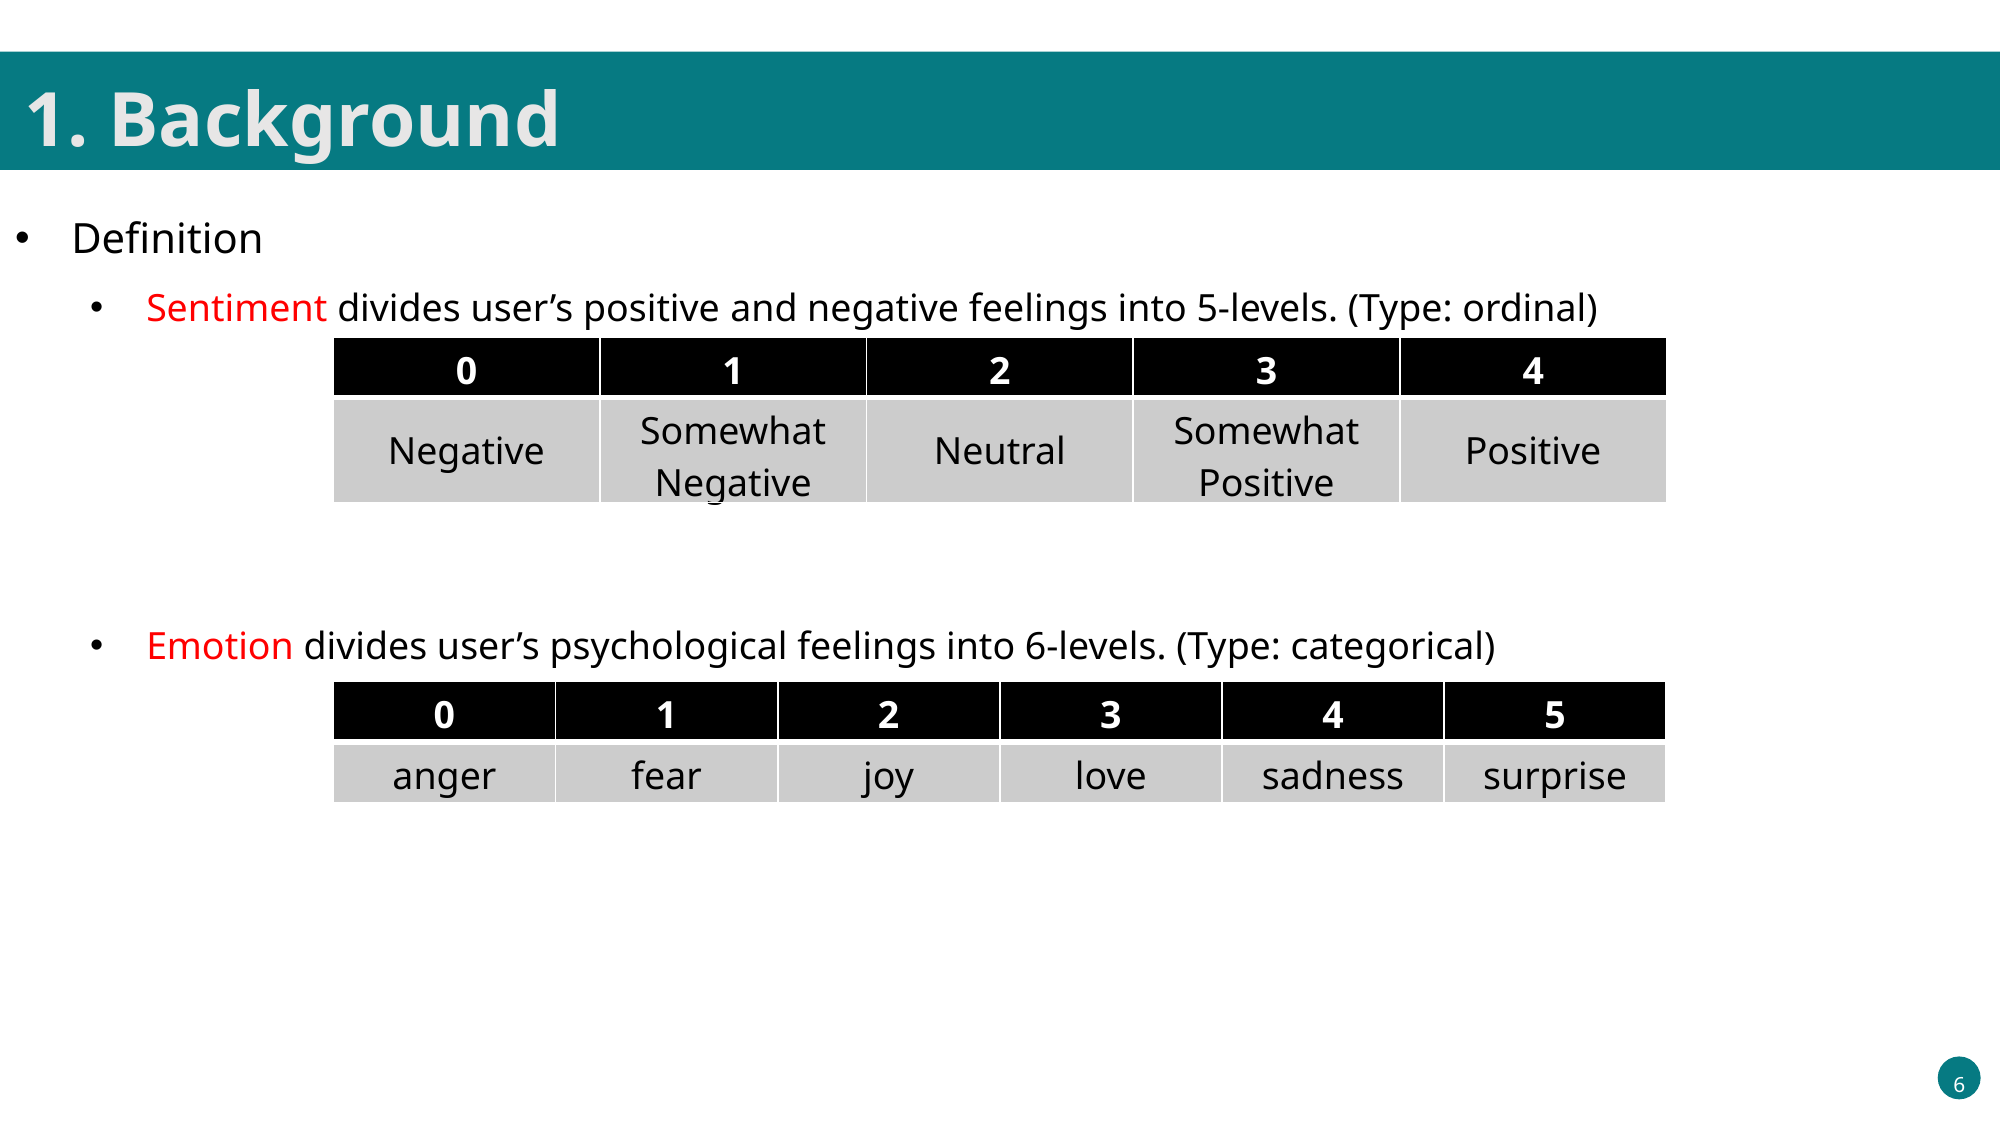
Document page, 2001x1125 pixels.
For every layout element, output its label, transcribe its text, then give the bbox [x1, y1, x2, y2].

table_header 3 [1134, 338, 1399, 395]
table_cell Positive [1401, 400, 1666, 502]
text_box [0, 51, 2000, 171]
table_header 0 [334, 682, 555, 739]
table_header 4 [1223, 682, 1443, 739]
table_cell Neutral [867, 400, 1132, 502]
table_cell Somewhat Negative [601, 400, 866, 502]
text_box Definition Sentiment divides user’s positive and negative feelings into 5-levels. (Type: ordinal) Emotion divides user’s psychological feelings into 6-levels. (Type: categorical) [0, 179, 2000, 1113]
table_header 2 [867, 338, 1132, 395]
table_header 4 [1401, 338, 1666, 395]
table_cell fear [556, 745, 777, 802]
table_cell anger [334, 745, 555, 802]
table_cell joy [779, 745, 999, 802]
table_header 3 [1001, 682, 1221, 739]
table_header 2 [779, 682, 999, 739]
table_header 1 [601, 338, 866, 395]
table_header 1 [556, 682, 777, 739]
table_cell sadness [1223, 745, 1443, 802]
table_cell Somewhat Positive [1134, 400, 1399, 502]
table_cell Negative [334, 400, 599, 502]
table_cell surprise [1445, 745, 1665, 802]
table_header 5 [1445, 682, 1665, 739]
table_header 0 [334, 338, 599, 395]
text_box 1. Background [10, 19, 2000, 169]
table_cell love [1001, 745, 1221, 802]
